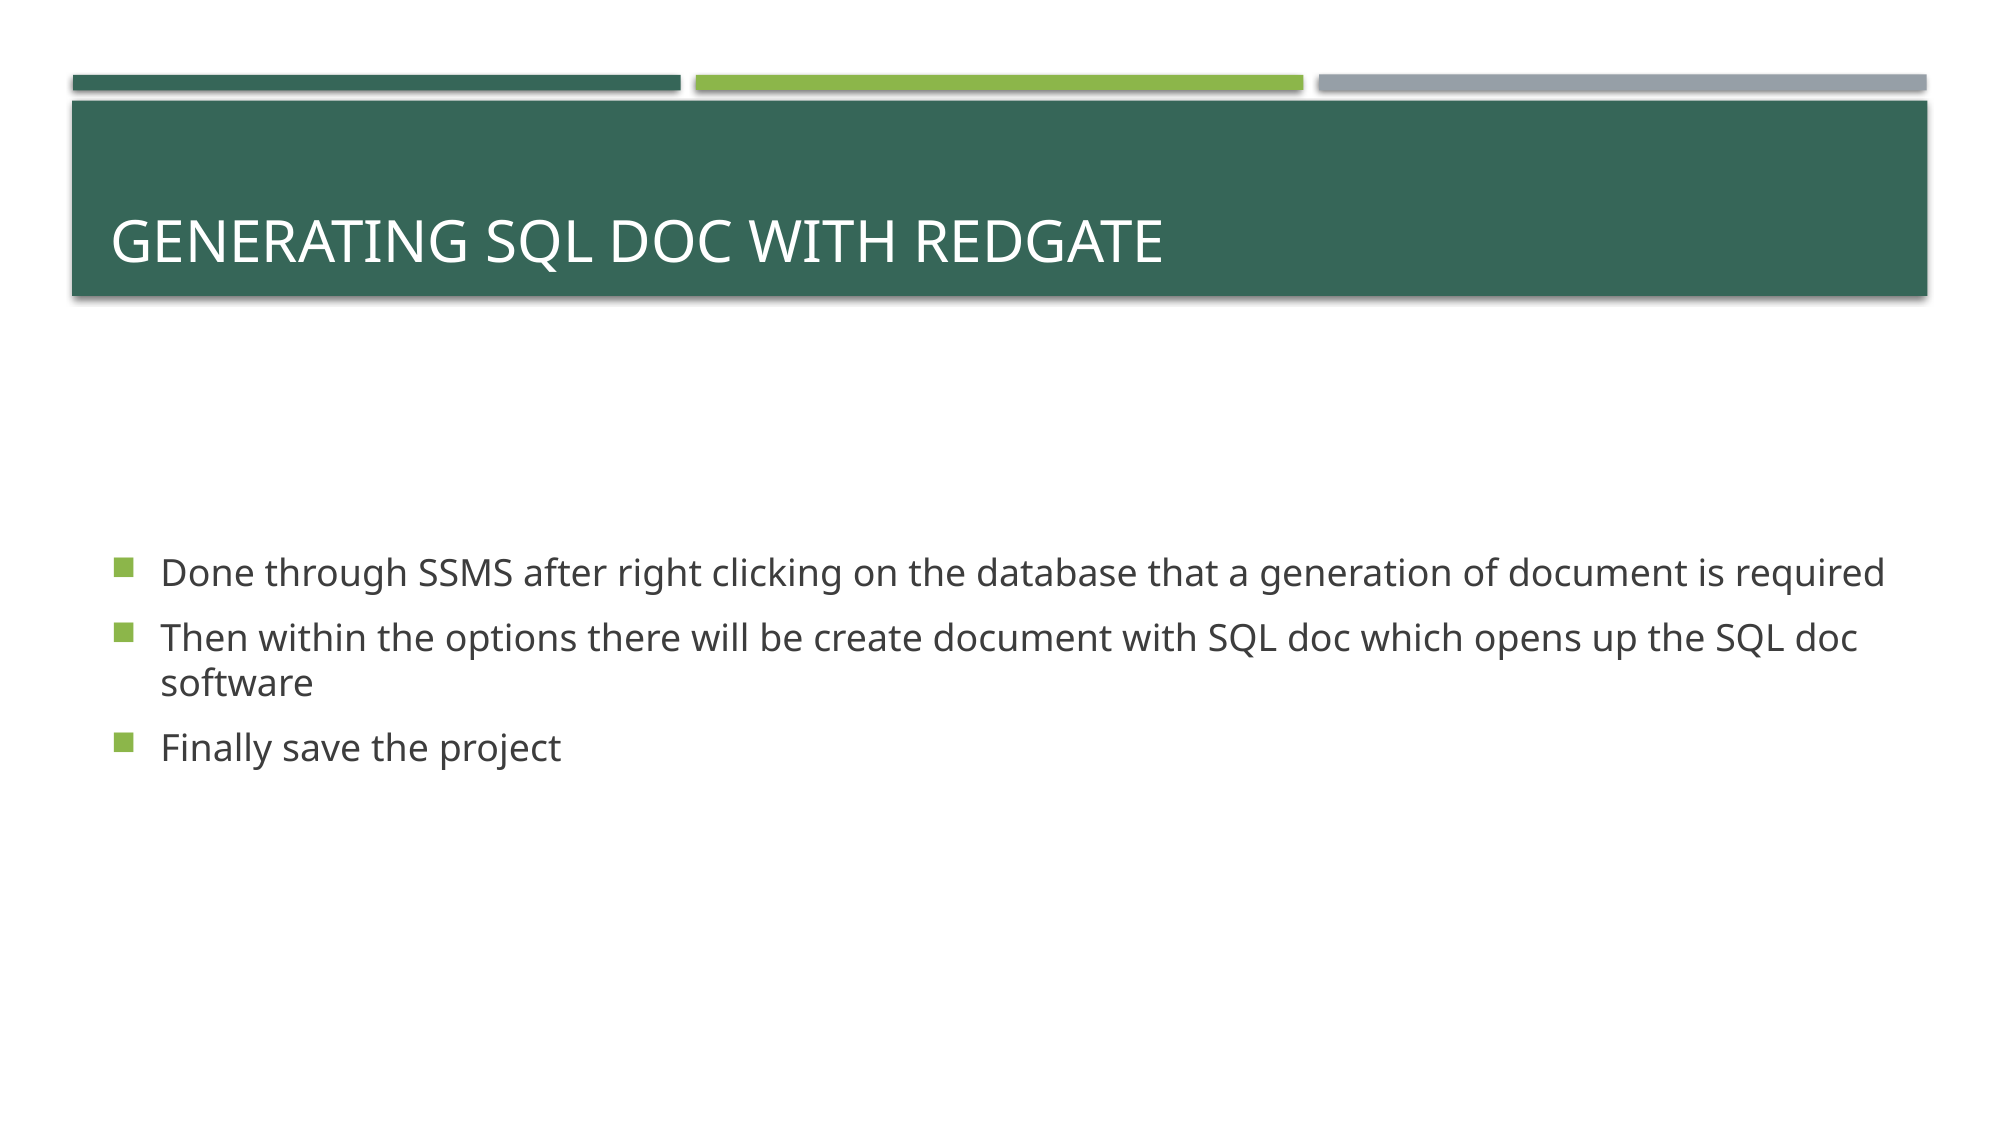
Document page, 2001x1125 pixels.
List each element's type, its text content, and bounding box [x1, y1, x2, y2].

title Generating sql doc with redgate [95, 115, 1905, 282]
list Done through SSMS after right clicking on the database that a generation of document is required Then within the options there will be create document with SQL doc which opens up the SQL doc software Finally save the project [95, 357, 1905, 962]
